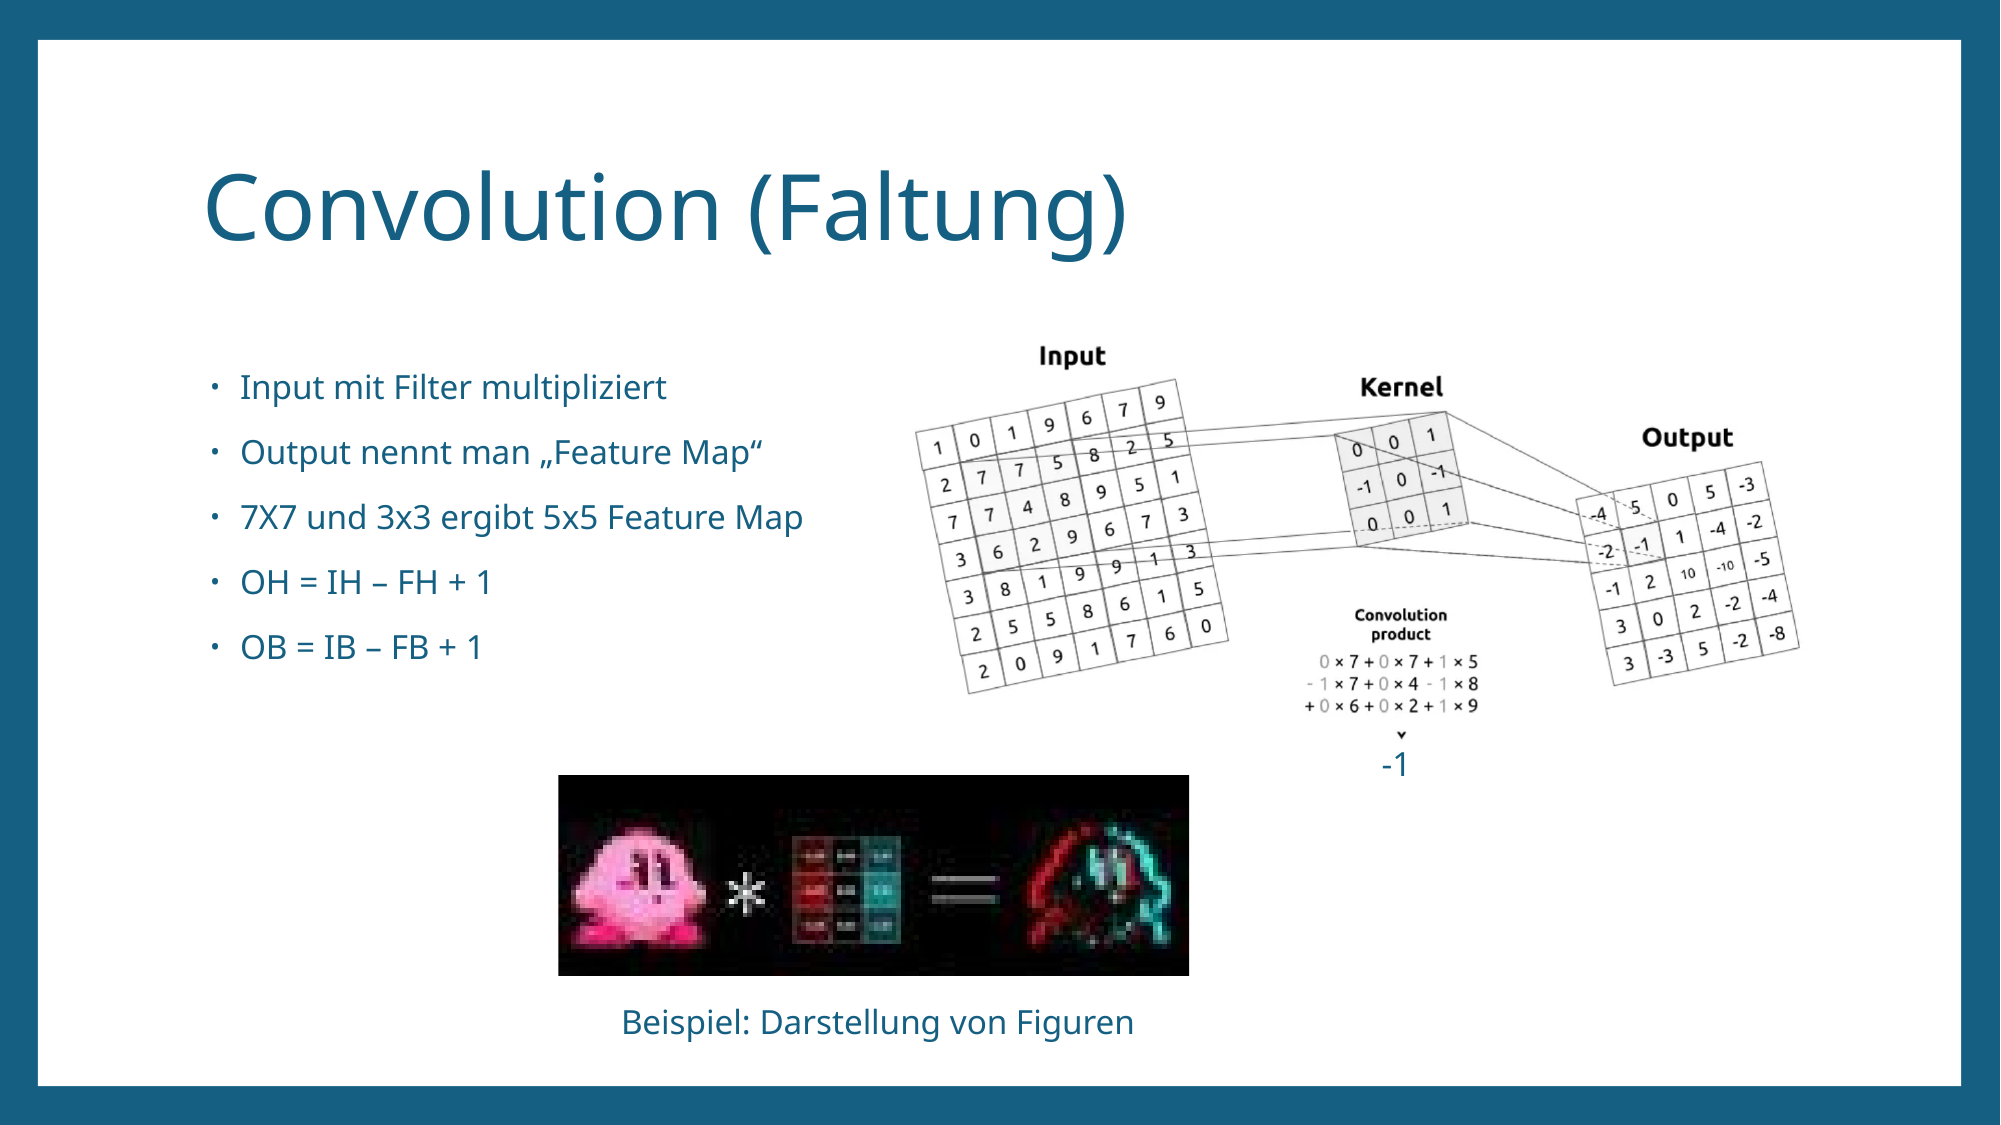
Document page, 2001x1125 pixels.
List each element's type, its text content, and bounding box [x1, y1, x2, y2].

text_box -1 [1359, 761, 1442, 811]
text_box Beispiel: Darstellung von Figuren [598, 998, 1241, 1052]
picture [838, 322, 1880, 751]
list Input mit Filter multipliziert Output nennt man „Feature Map“ 7X7 und 3x3 ergibt 5x5 Feature Map OH = IH – FH + 1 OB = IB – FB + 1 [187, 363, 830, 750]
picture [557, 775, 1190, 976]
title Convolution (Faltung) [187, 99, 1808, 323]
